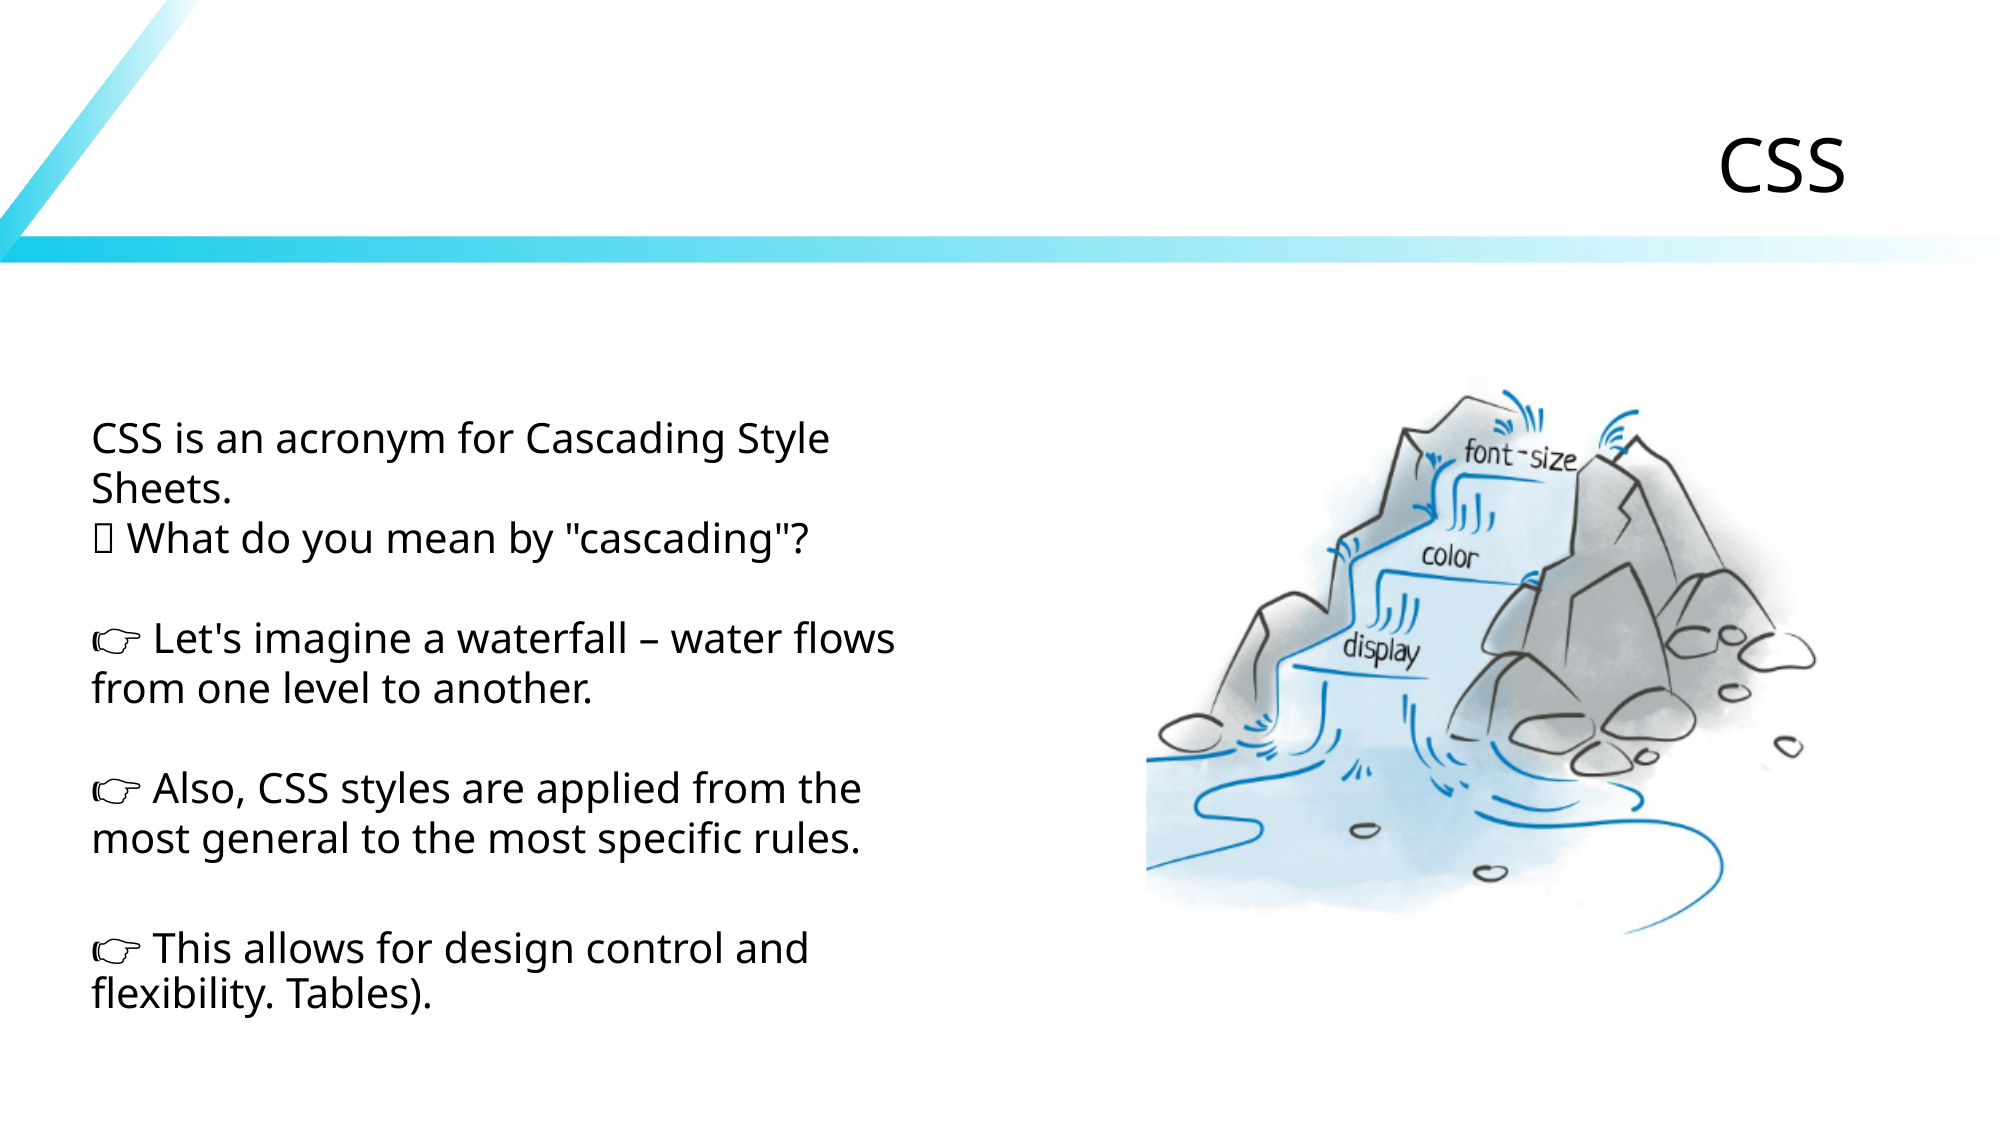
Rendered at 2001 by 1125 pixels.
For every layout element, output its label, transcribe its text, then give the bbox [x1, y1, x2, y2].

text_box CSS is an acronym for Cascading Style Sheets. 💡 What do you mean by "cascading"? 👉 Let's imagine a waterfall – water flows from one level to another. 👉 Also, CSS styles are applied from the most general to the most specific rules. 👉 This allows for design control and flexibility. Tables). [75, 404, 949, 919]
picture [0, 0, 2000, 1125]
title CSS [137, 59, 1863, 278]
